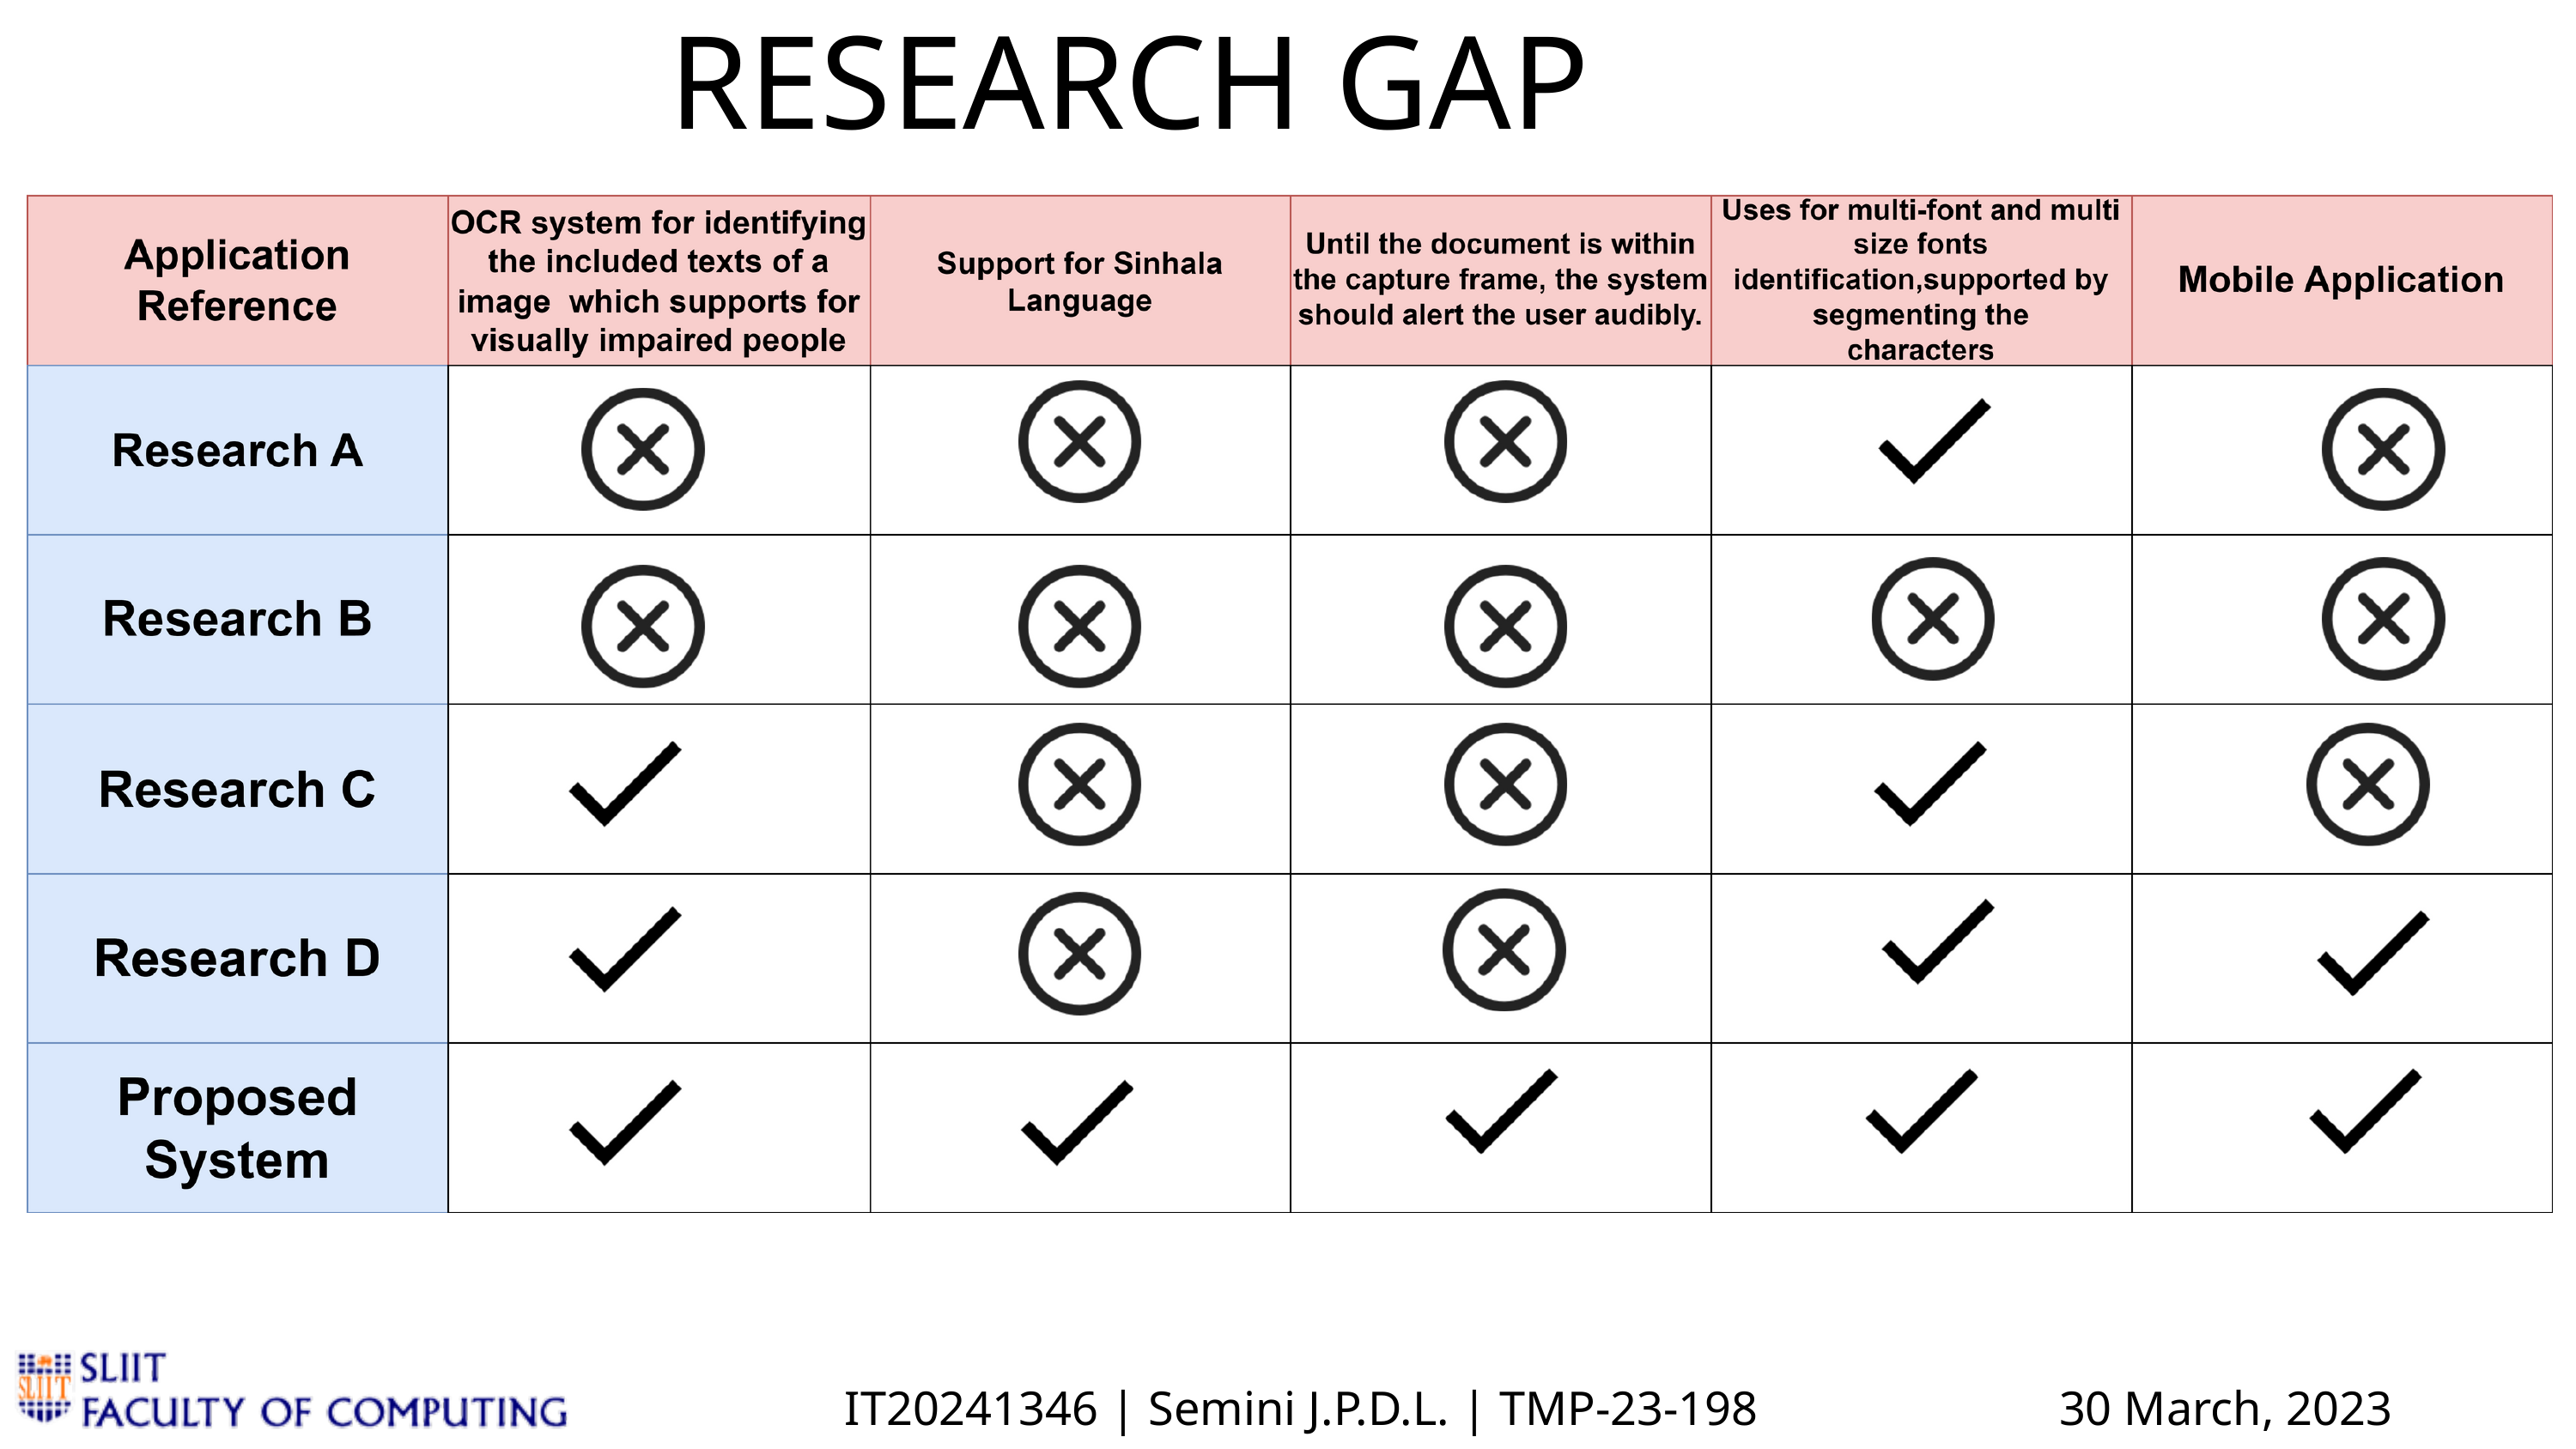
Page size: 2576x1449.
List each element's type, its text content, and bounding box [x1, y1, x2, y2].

picture [27, 163, 2553, 1213]
text_box 30 March, 2023 [2020, 1369, 2432, 1435]
text_box RESEARCH GAP [669, 3, 2142, 155]
picture [0, 1343, 617, 1449]
text_box IT20241346 | Semini J.P.D.L. | TMP-23-198 [620, 1369, 2006, 1435]
